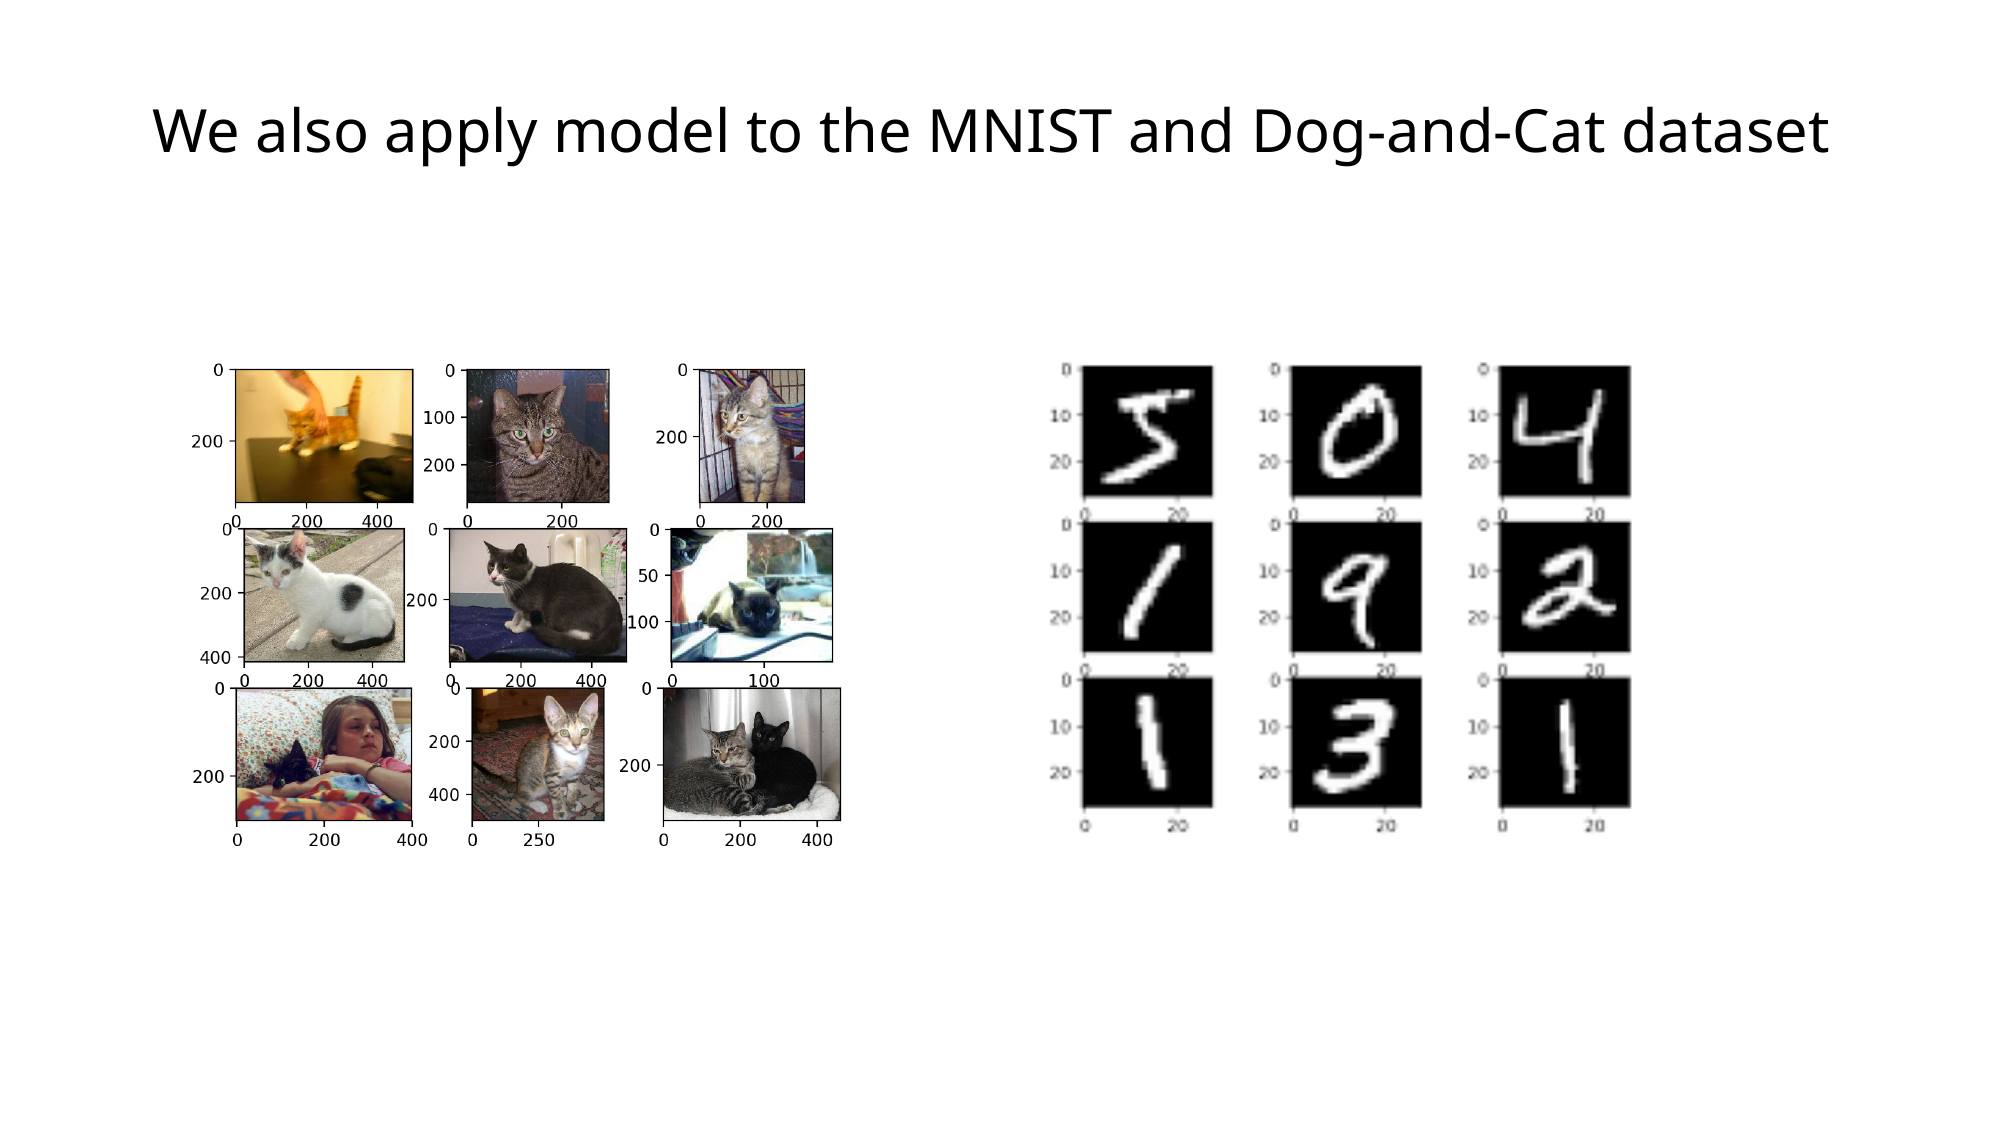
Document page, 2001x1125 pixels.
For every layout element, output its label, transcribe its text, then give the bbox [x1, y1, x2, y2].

picture [966, 299, 1729, 871]
title We also apply model to the MNIST and Dog-and-Cat dataset [137, 59, 1863, 278]
picture [137, 299, 919, 885]
